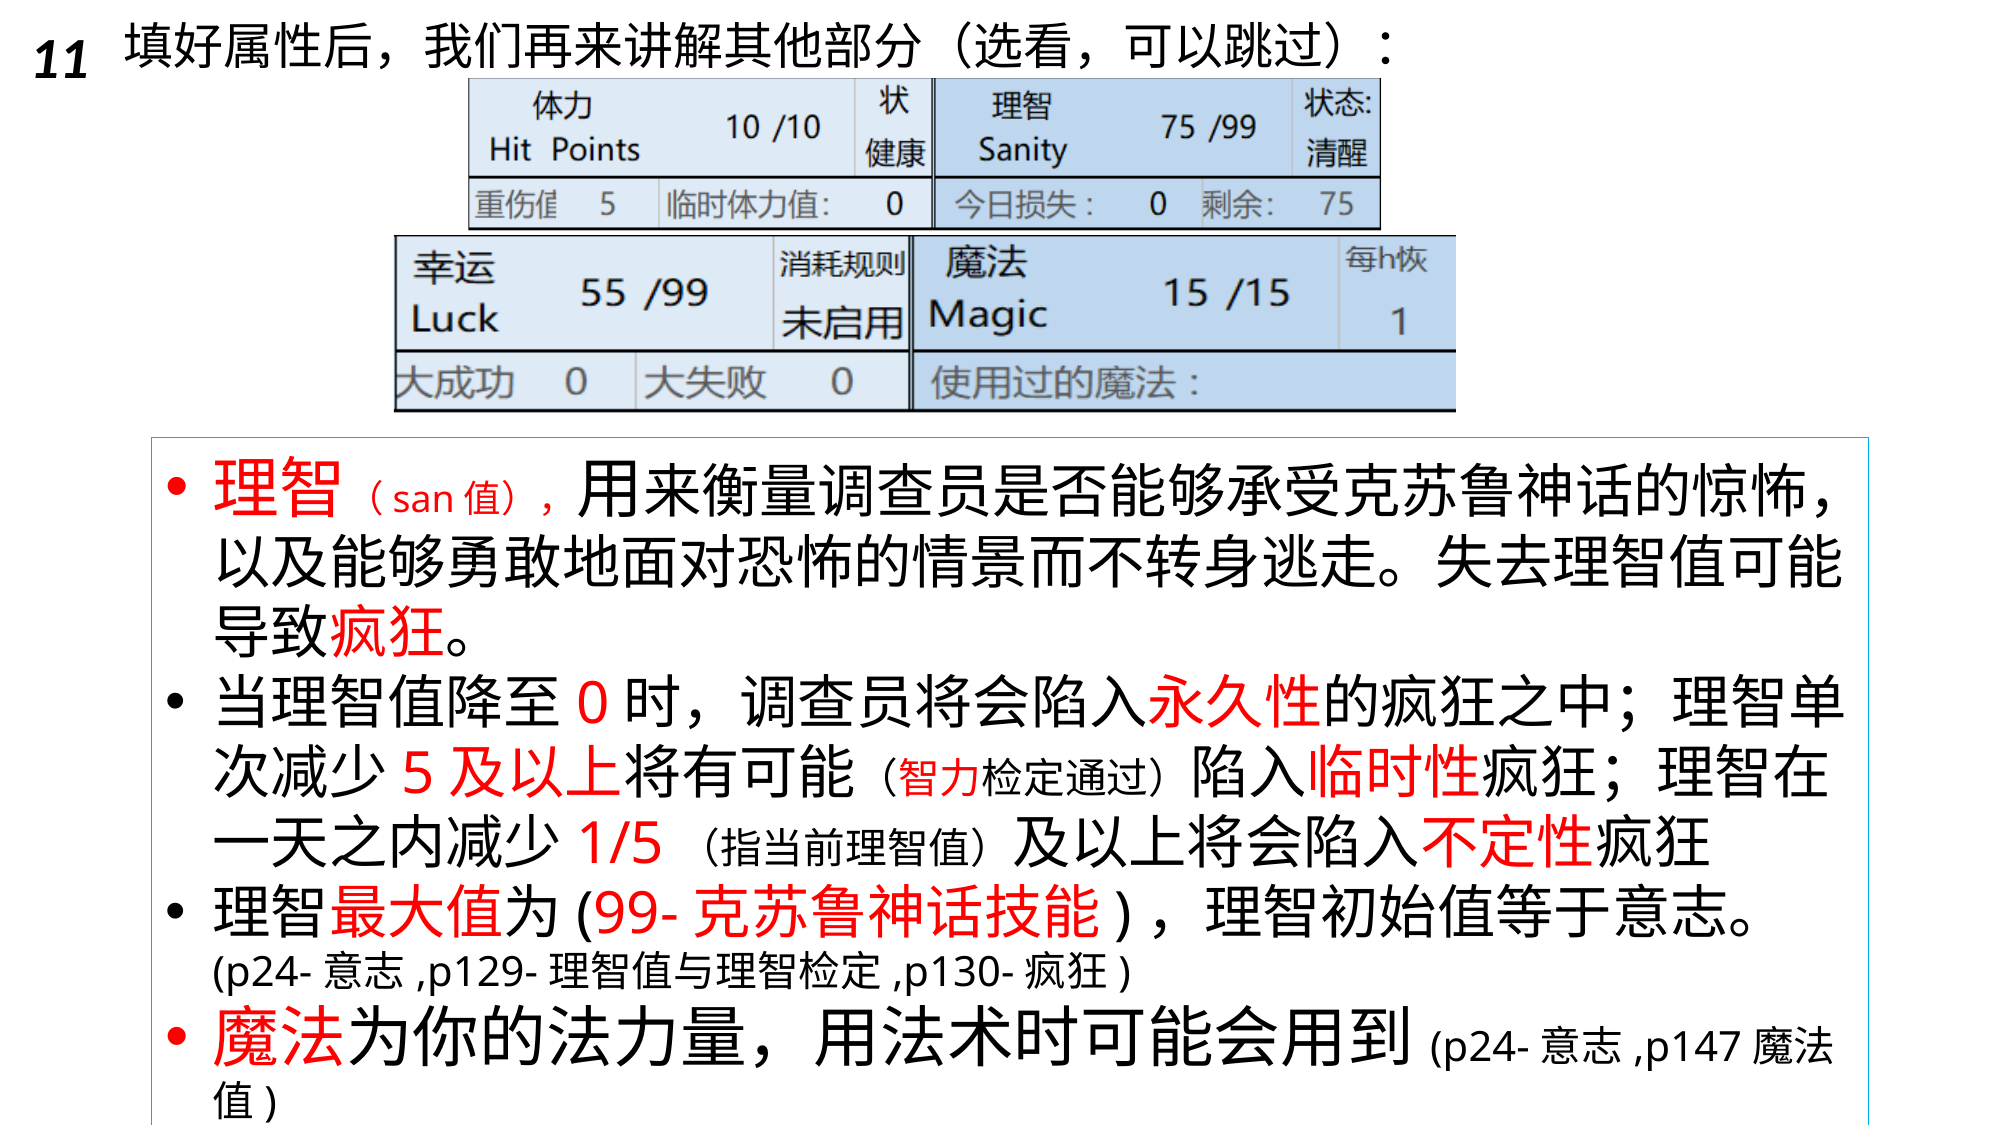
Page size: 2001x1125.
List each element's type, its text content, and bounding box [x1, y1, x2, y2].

text_box 11 [14, 12, 151, 98]
picture [393, 77, 1456, 419]
text_box 填好属性后，我们再来讲解其他部分（选看，可以跳过）： [108, 6, 1627, 82]
text_box 理智（san值），用来衡量调查员是否能够承受克苏鲁神话的惊怖，以及能够勇敢地面对恐怖的情景而不转身逃走。失去理智值可能导致疯狂。 当理智值降至0时，调查员将会陷入永久性的疯狂之中；理智单次减少5及以上将有可能（智力检定通过）陷入临时性疯狂；理智在一天之内减少1/5（指当前理智值）及以上将会陷入不定性疯狂 理智最大值为(99-克苏鲁神话技能)，理智初始值等于意志。(p24-意志,p129-理智值与理智检定,p130-疯狂) 魔法为你的法力量，用法术时可能会用到(p24-意志,p147魔法值) [151, 437, 1869, 1125]
